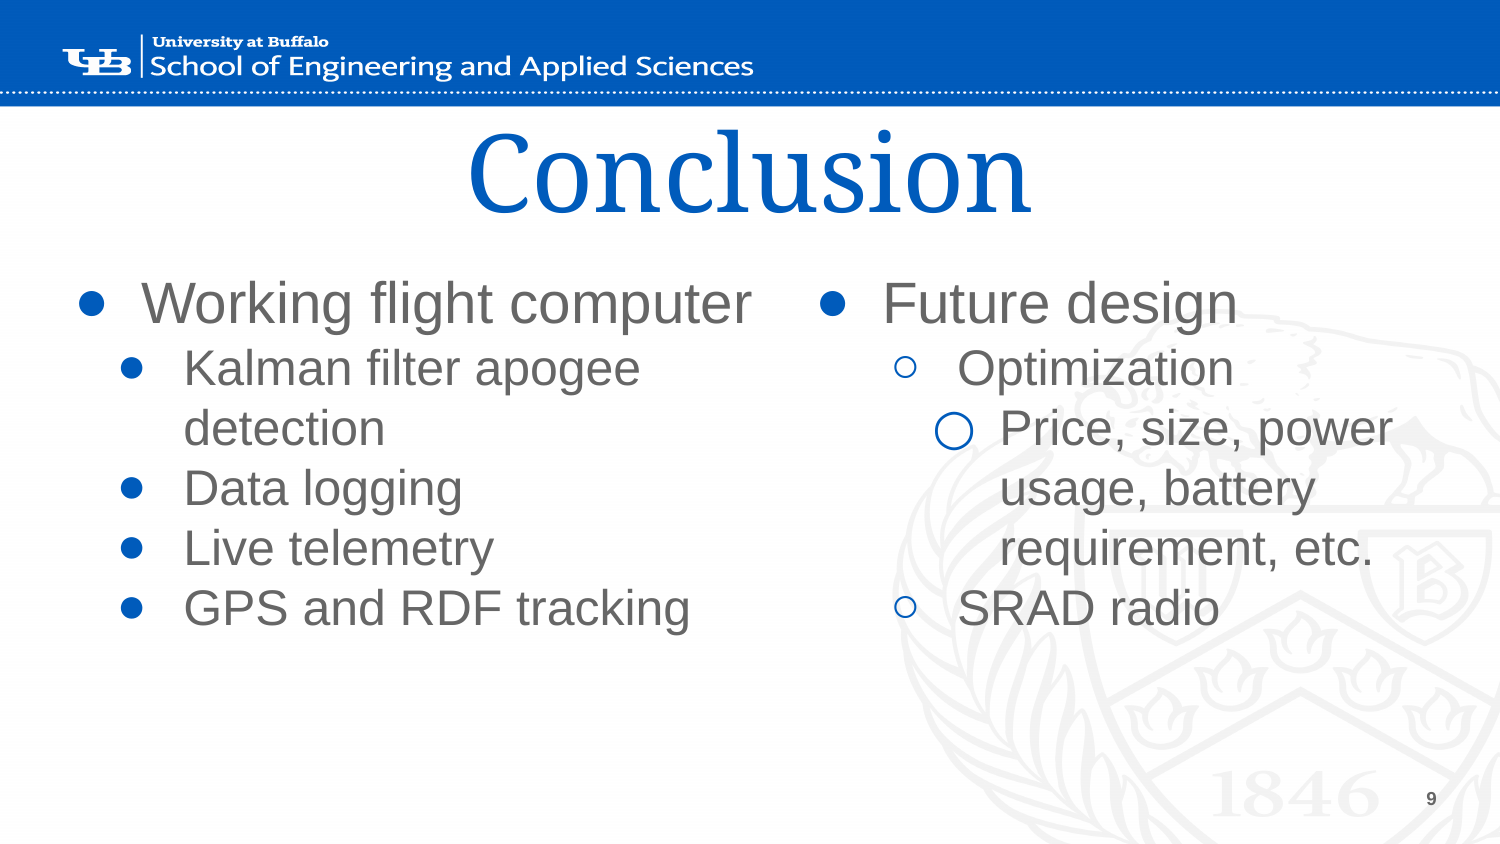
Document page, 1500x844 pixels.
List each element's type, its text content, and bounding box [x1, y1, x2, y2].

title Conclusion [51, 122, 1449, 250]
picture [0, 0, 1500, 844]
text_box Working flight computer Kalman filter apogee detection Data logging Live telemetry GPS and RDF tracking [51, 250, 793, 760]
subtitle Future design Optimization Price, size, power usage, battery requirement, etc. SRAD radio [793, 250, 1500, 760]
